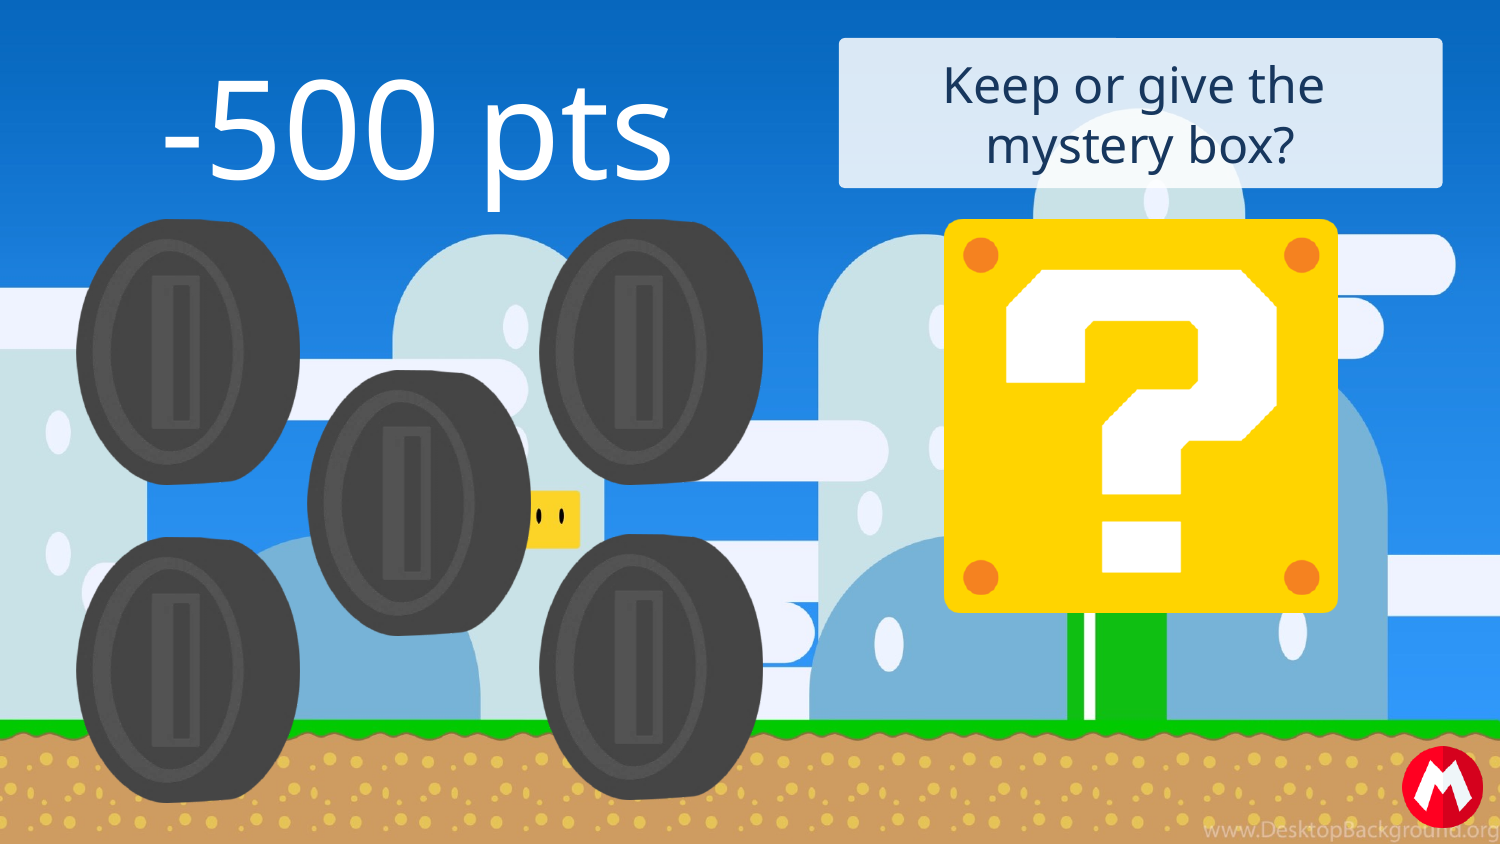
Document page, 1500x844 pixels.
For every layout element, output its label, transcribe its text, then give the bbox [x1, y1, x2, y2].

text_box -500 pts [37, 34, 800, 215]
picture [0, 0, 1500, 844]
text_box Keep or give the mystery box? [836, 35, 1445, 191]
